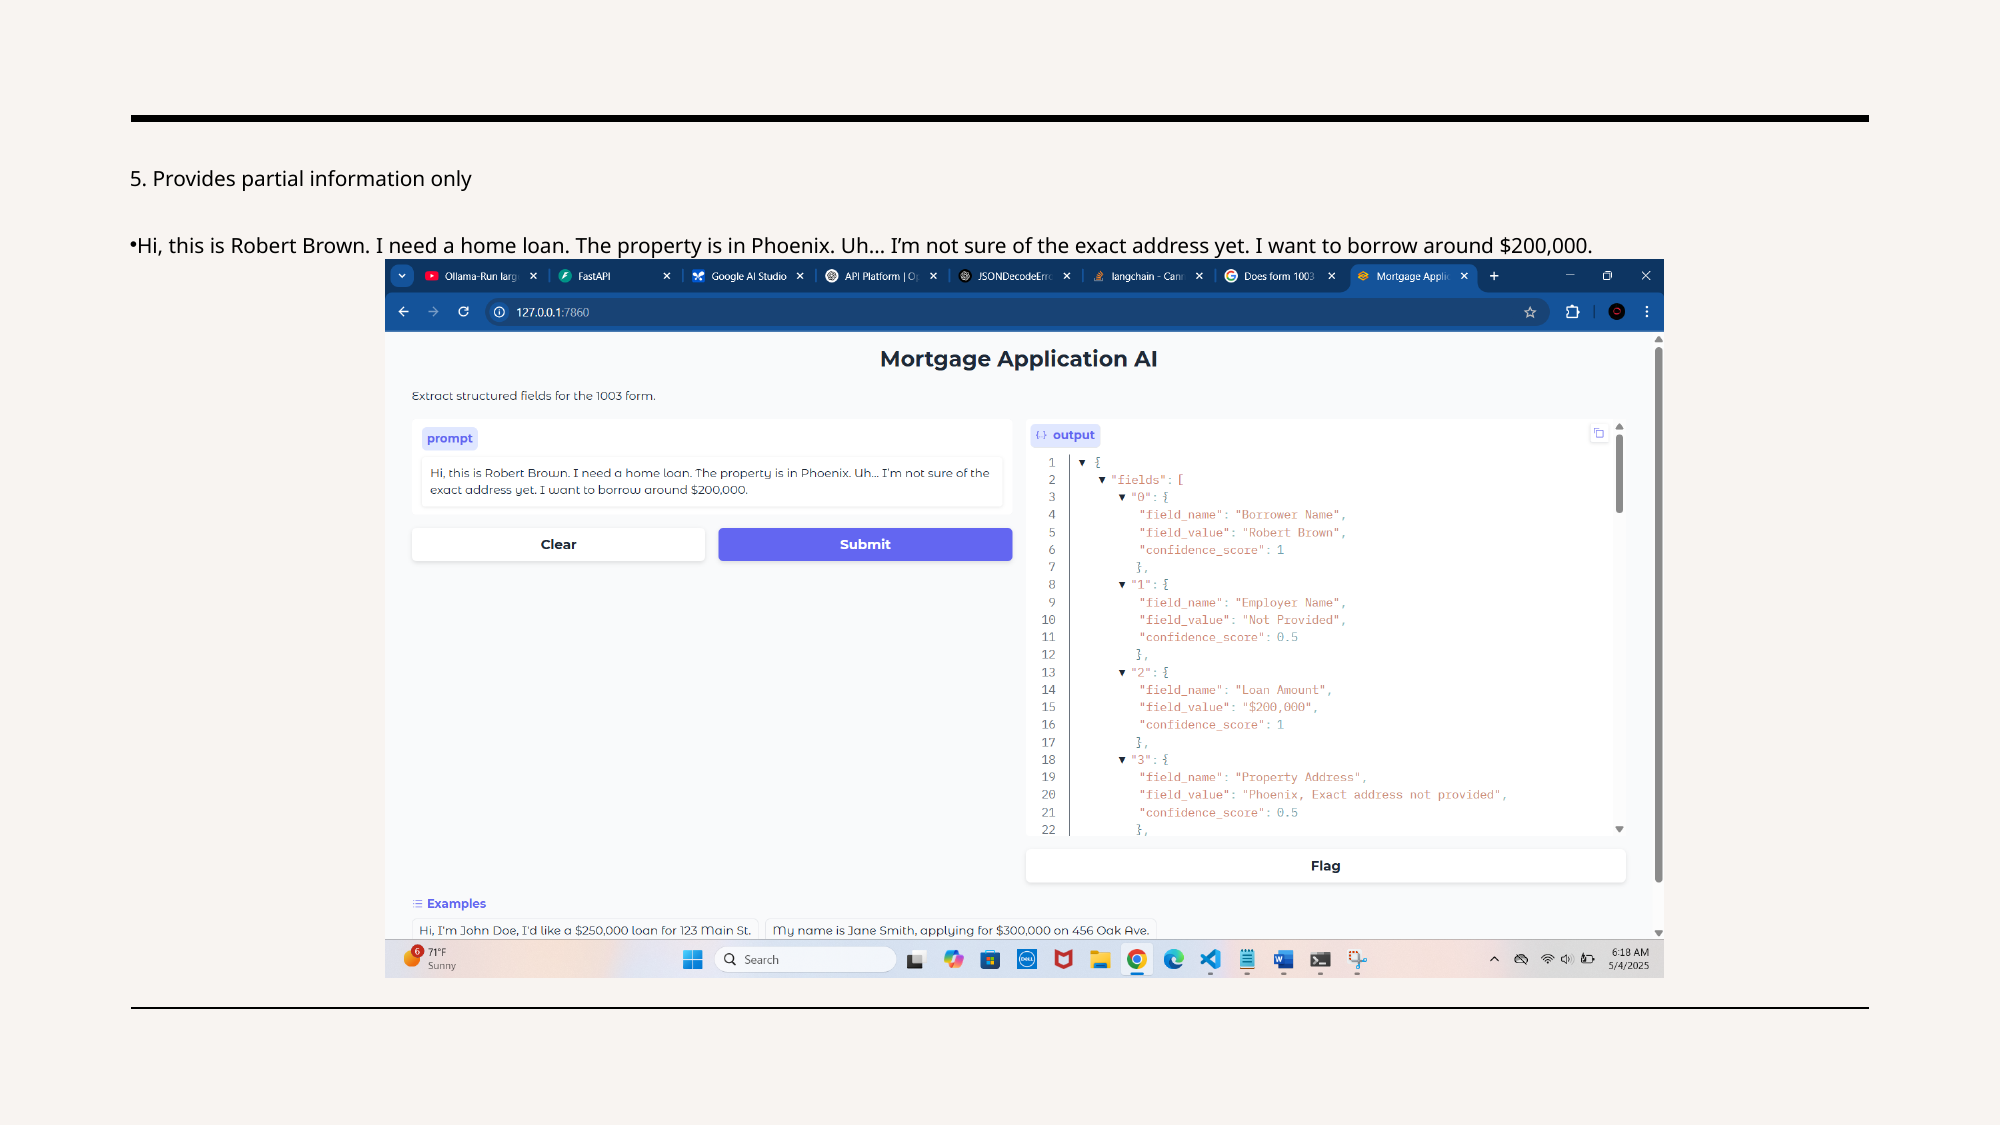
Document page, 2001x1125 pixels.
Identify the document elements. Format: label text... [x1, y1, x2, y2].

list 5. Provides partial information only Hi, this is Robert Brown. I need a home loan. The property is in Phoenix. Uh… I’m not sure of the exact address yet. I want to borrow around $200,000. [114, 155, 1869, 978]
picture [385, 259, 1664, 978]
